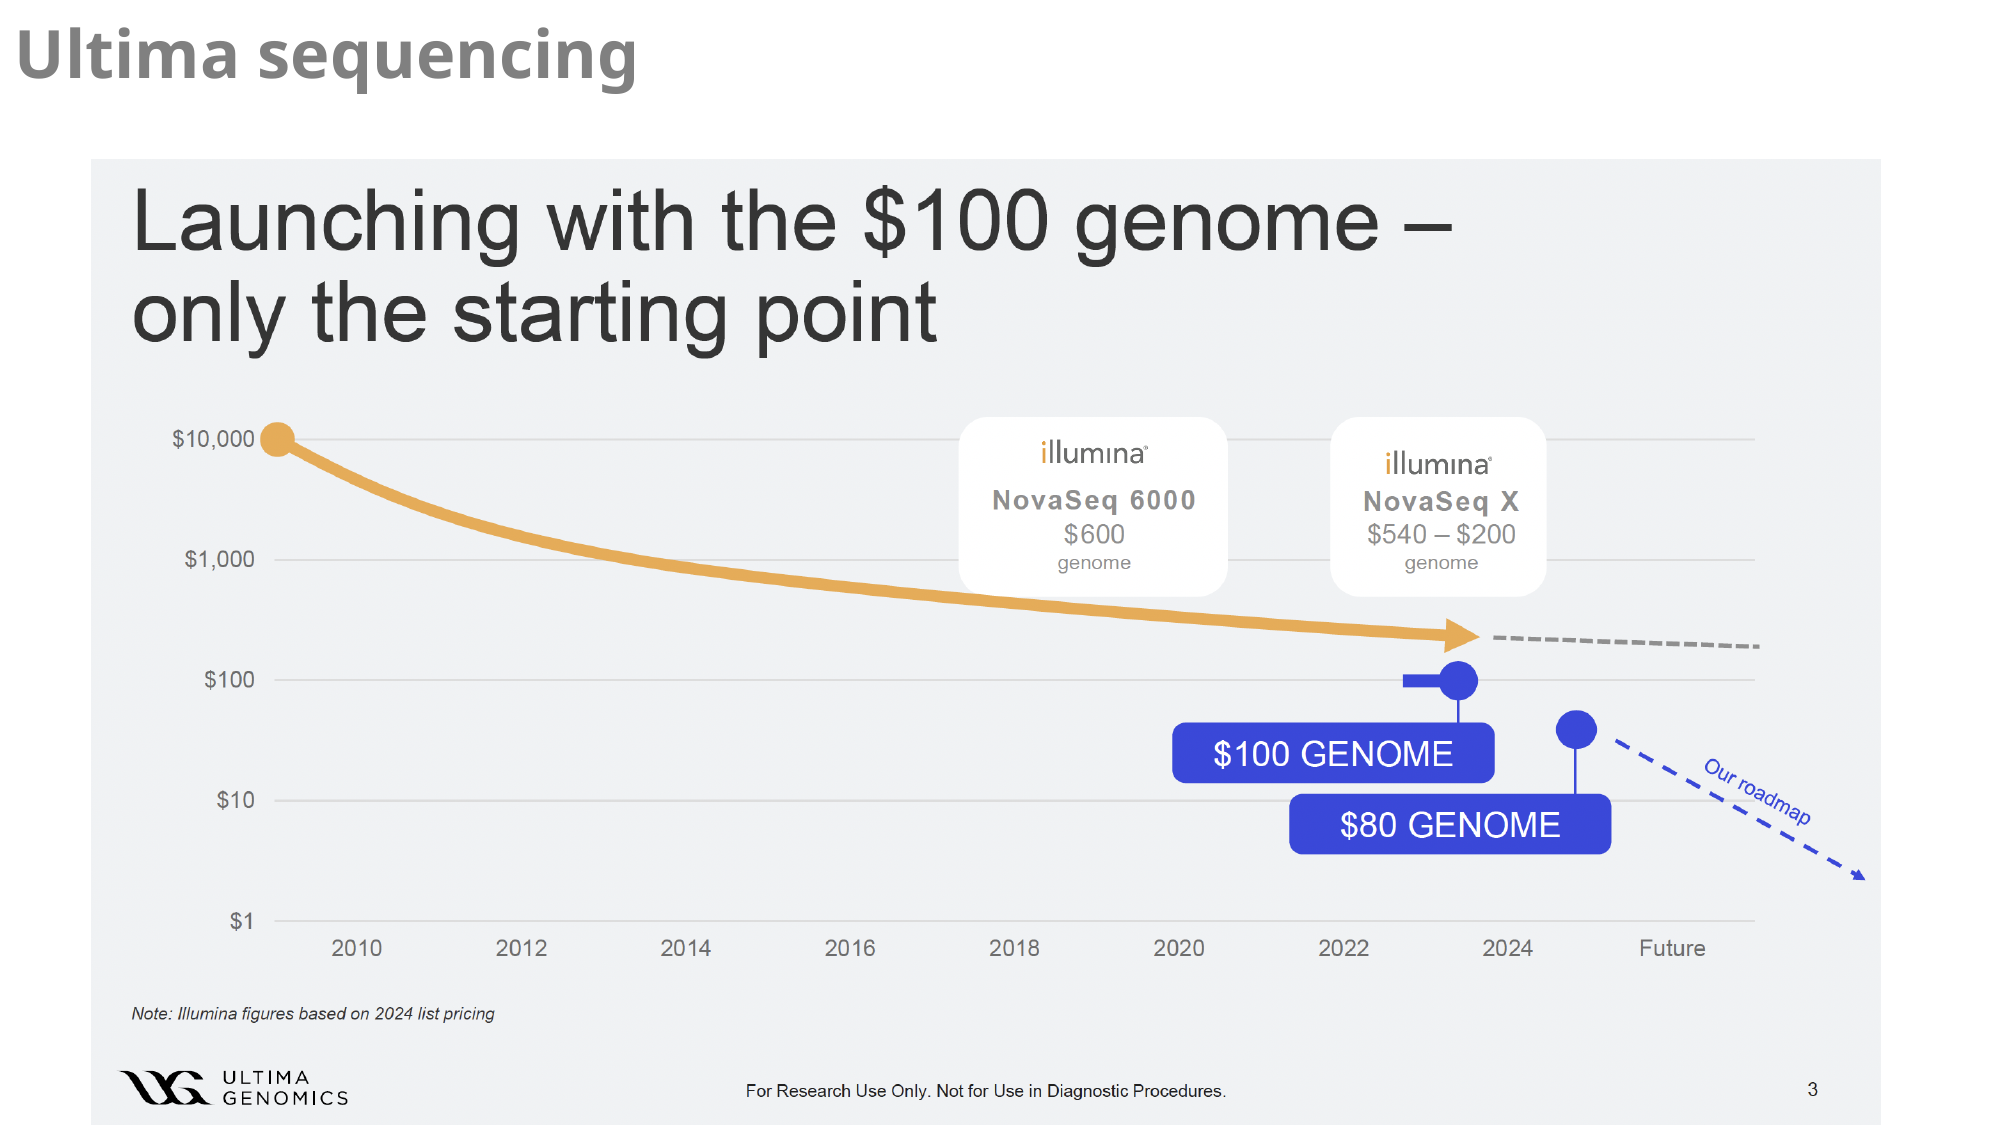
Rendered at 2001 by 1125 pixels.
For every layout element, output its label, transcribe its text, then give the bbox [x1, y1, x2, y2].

picture [91, 159, 1881, 1125]
text_box Ultima sequencing [0, 14, 1975, 221]
